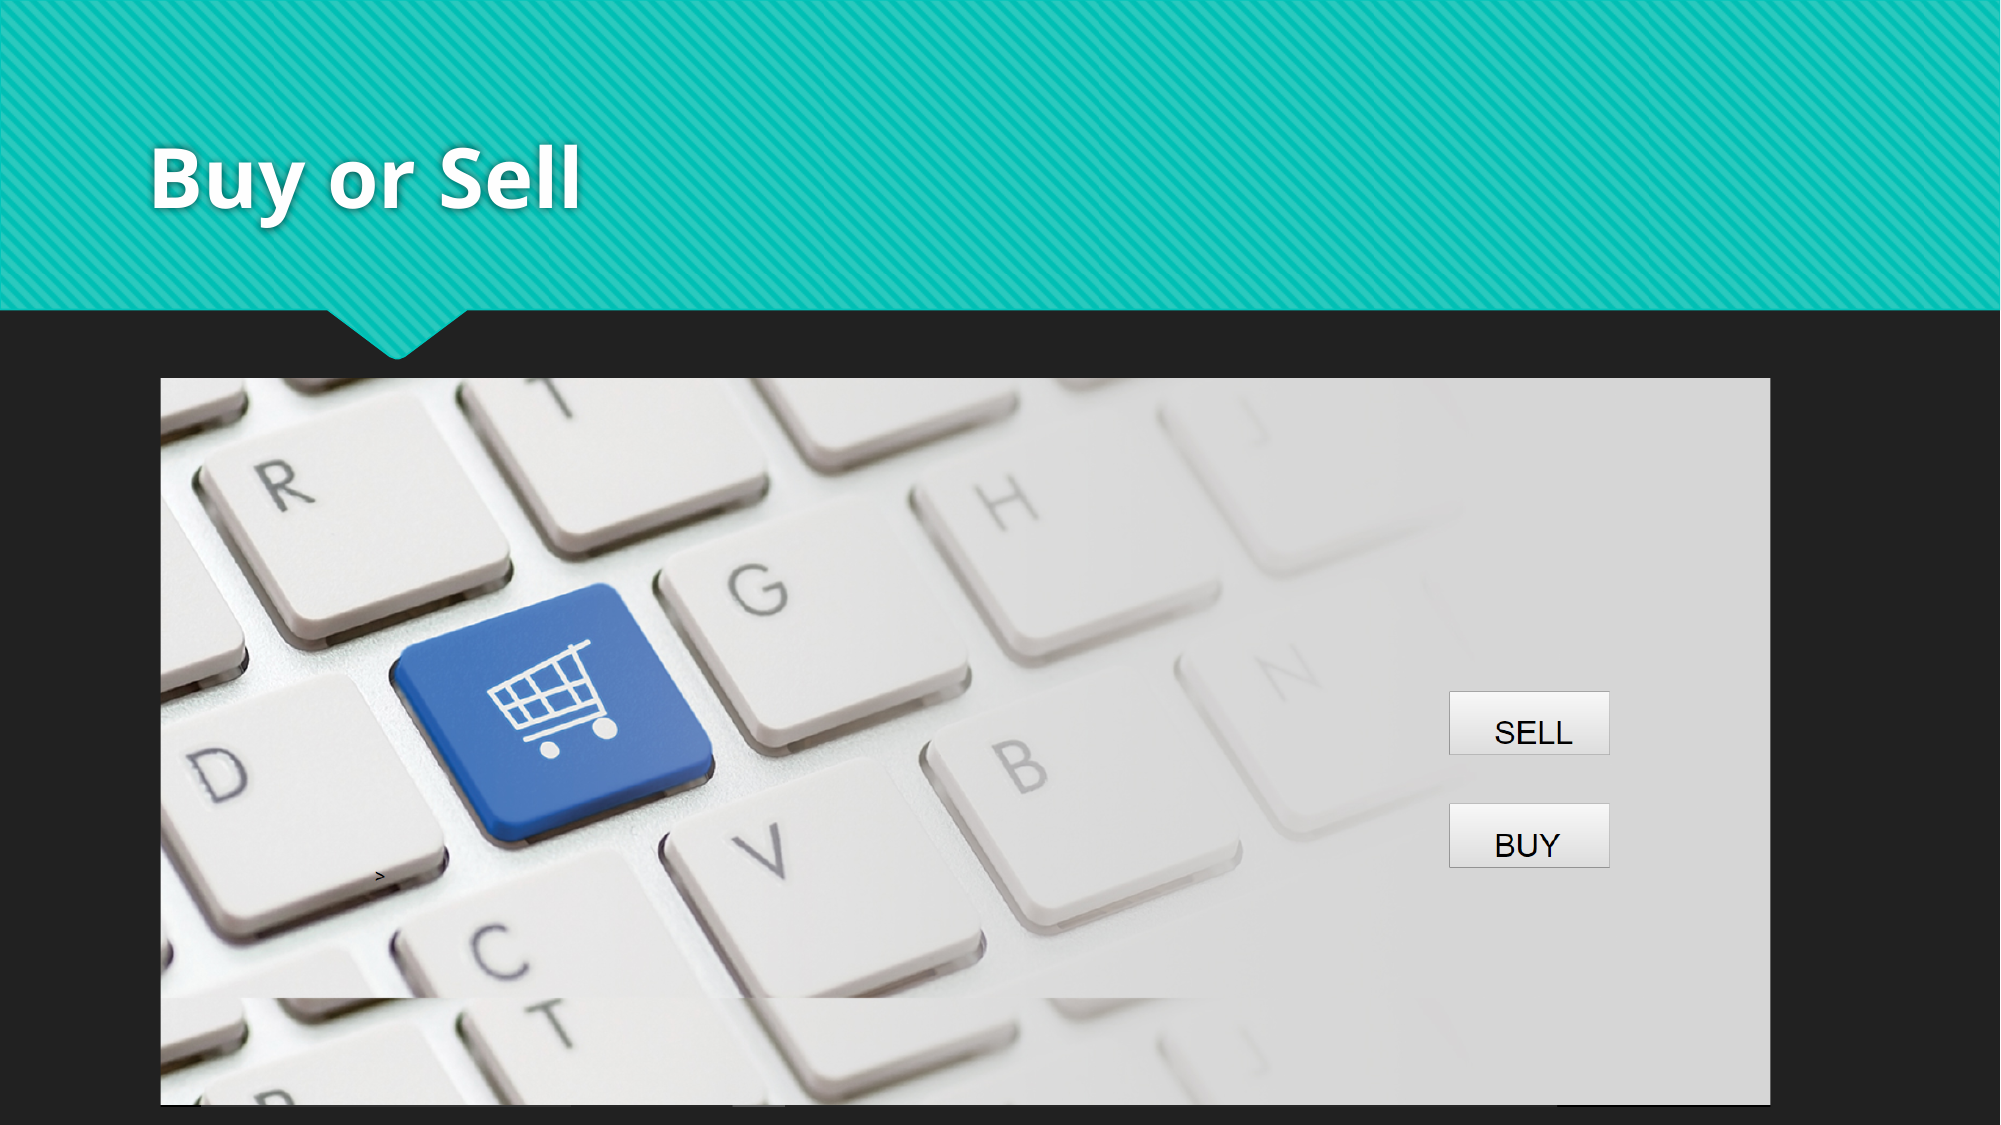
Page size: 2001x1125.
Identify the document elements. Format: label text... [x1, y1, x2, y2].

title Buy or Sell [132, 73, 1868, 233]
picture [160, 377, 1771, 1108]
